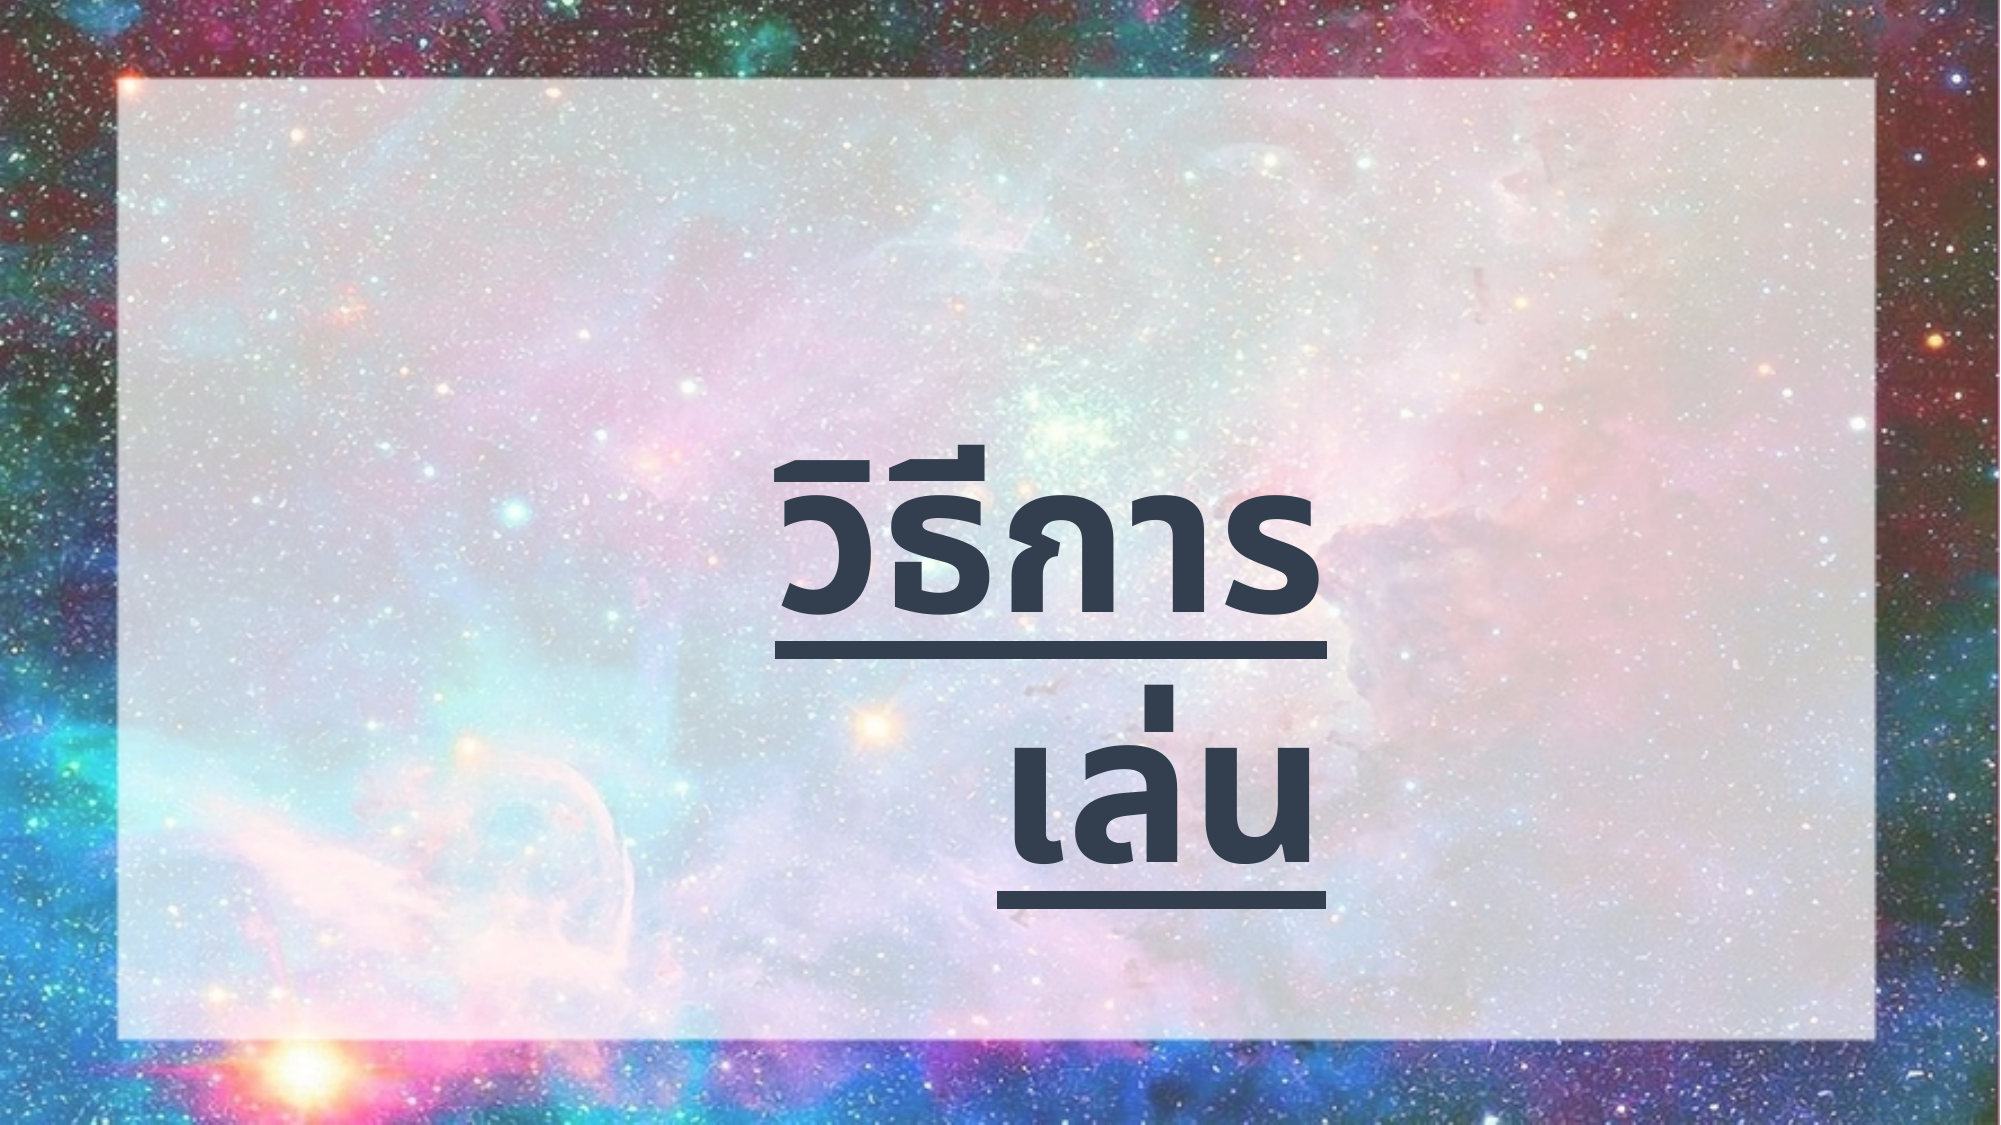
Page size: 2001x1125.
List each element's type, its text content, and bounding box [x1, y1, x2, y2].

text_box วิธีการเล่น [713, 396, 1342, 912]
